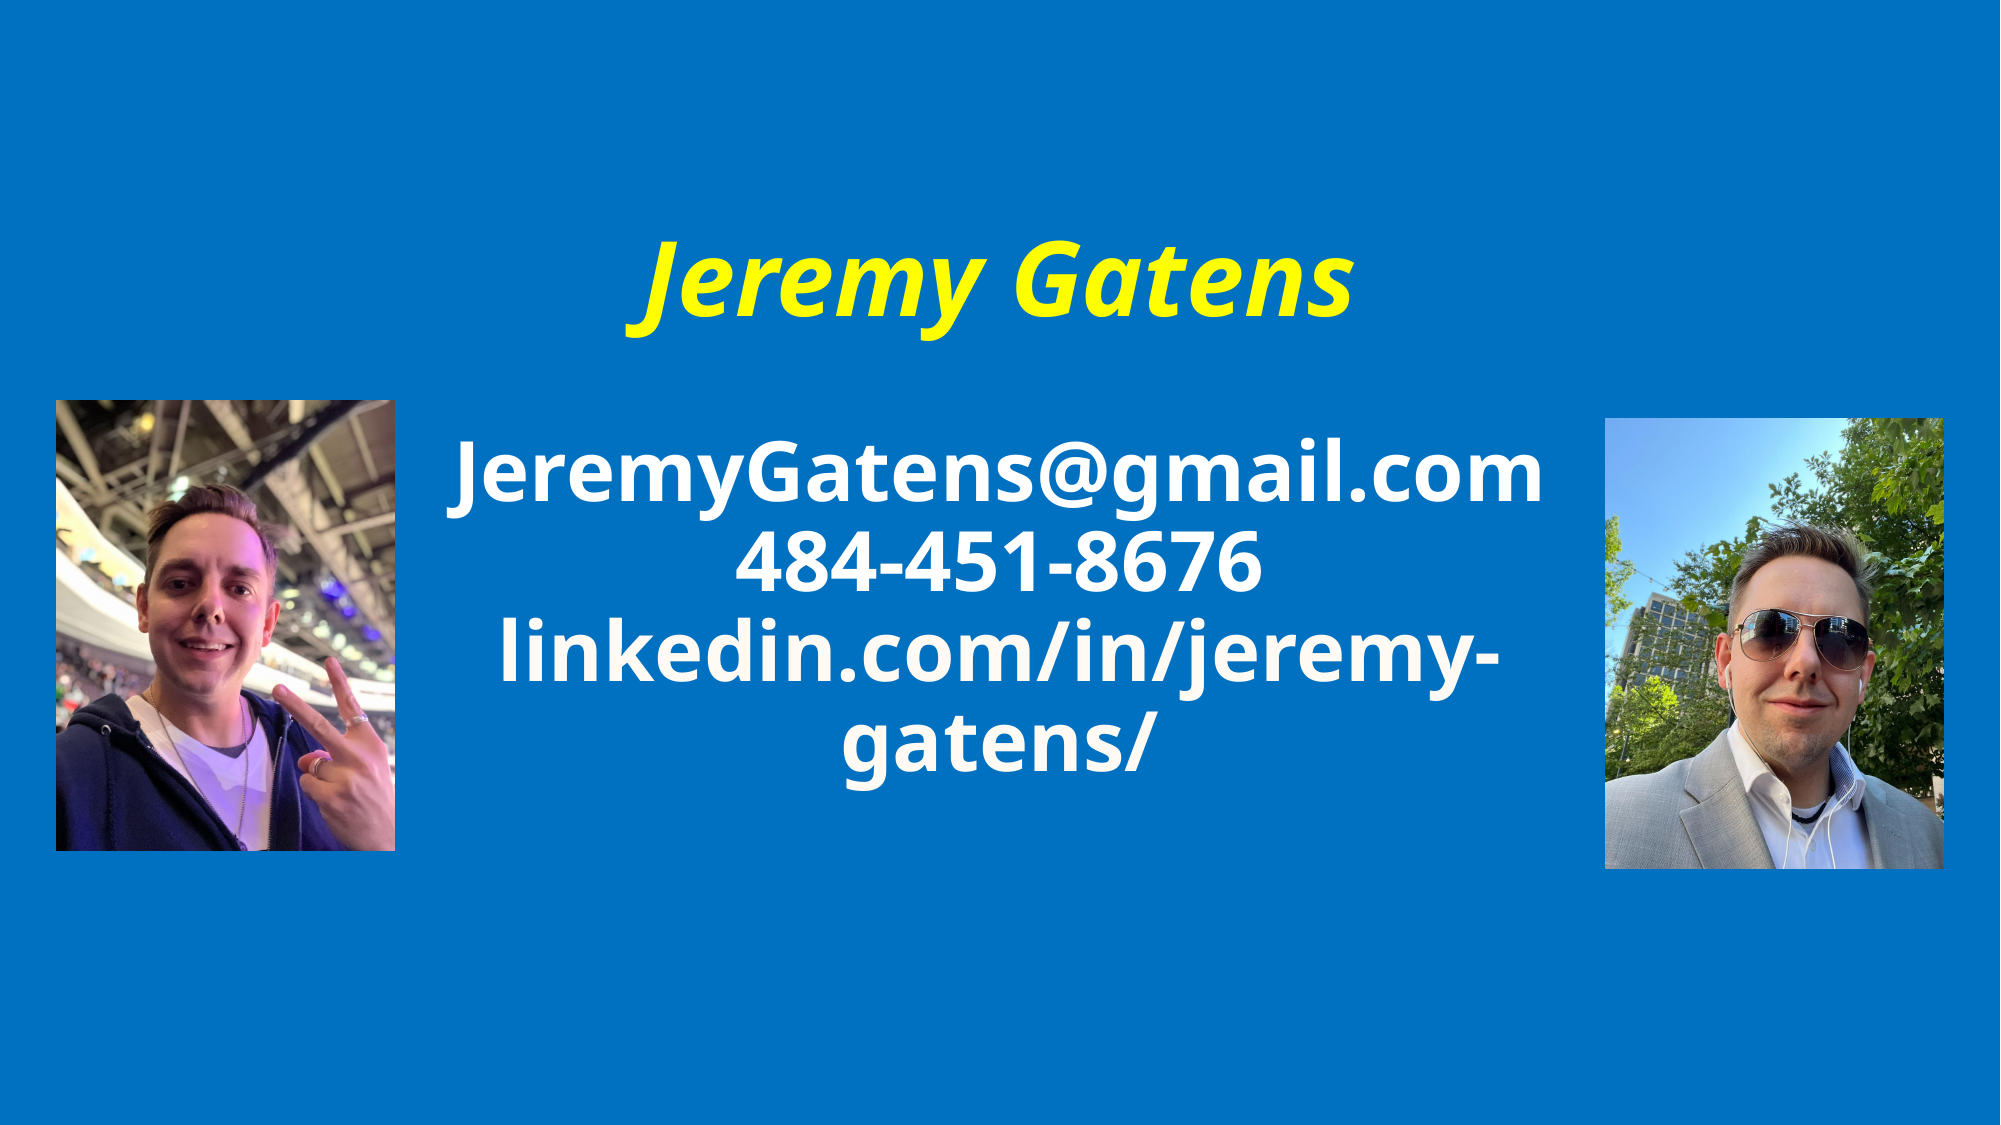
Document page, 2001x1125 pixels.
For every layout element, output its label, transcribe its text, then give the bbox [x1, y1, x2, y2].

text_box Jeremy Gatens JeremyGatens@gmail.com 484-451-8676 linkedin.com/in/jeremy-gatens/ [417, 328, 1583, 797]
picture [1604, 418, 1944, 869]
picture [56, 400, 396, 852]
